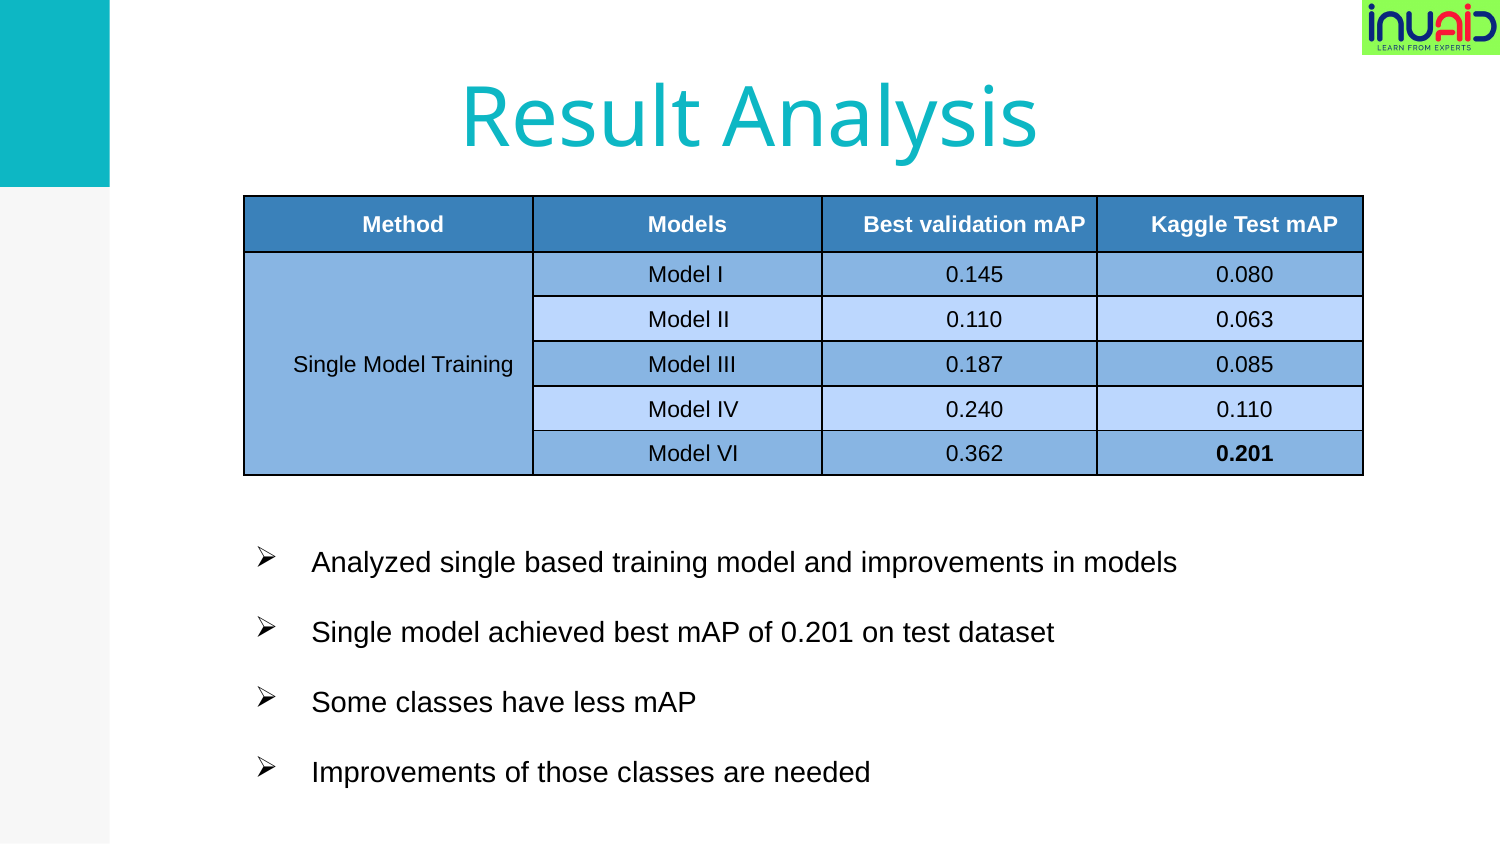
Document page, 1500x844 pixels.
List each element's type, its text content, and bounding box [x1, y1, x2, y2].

table_cell 0.063 [1098, 297, 1362, 340]
table_header Kaggle Test mAP [1098, 197, 1362, 251]
table_cell Model IV [534, 387, 821, 430]
table_header Method [245, 197, 532, 251]
table_header Best validation mAP [823, 197, 1096, 251]
table_cell Model I [534, 253, 821, 295]
table_header Models [534, 197, 821, 251]
table_cell Model III [534, 342, 821, 385]
table_cell Model II [534, 297, 821, 340]
table_cell Model VI [534, 431, 821, 474]
table_cell 0.201 [1098, 431, 1362, 474]
table_cell 0.080 [1098, 253, 1362, 295]
table_cell Single Model Training [245, 253, 532, 474]
text_box Analyzed single based training model and improvements in models Single model achieved best mAP of 0.201 on test dataset Some classes have less mAP Improvements of those classes are needed [243, 502, 1329, 823]
table_cell 0.187 [823, 342, 1096, 385]
table_cell 0.145 [823, 253, 1096, 295]
table_cell 0.362 [823, 431, 1096, 474]
title Result Analysis [243, 56, 1257, 170]
table_cell 0.240 [823, 387, 1096, 430]
table_cell 0.110 [823, 297, 1096, 340]
table_cell 0.085 [1098, 342, 1362, 385]
table_cell 0.110 [1098, 387, 1362, 430]
picture [1362, 0, 1500, 55]
